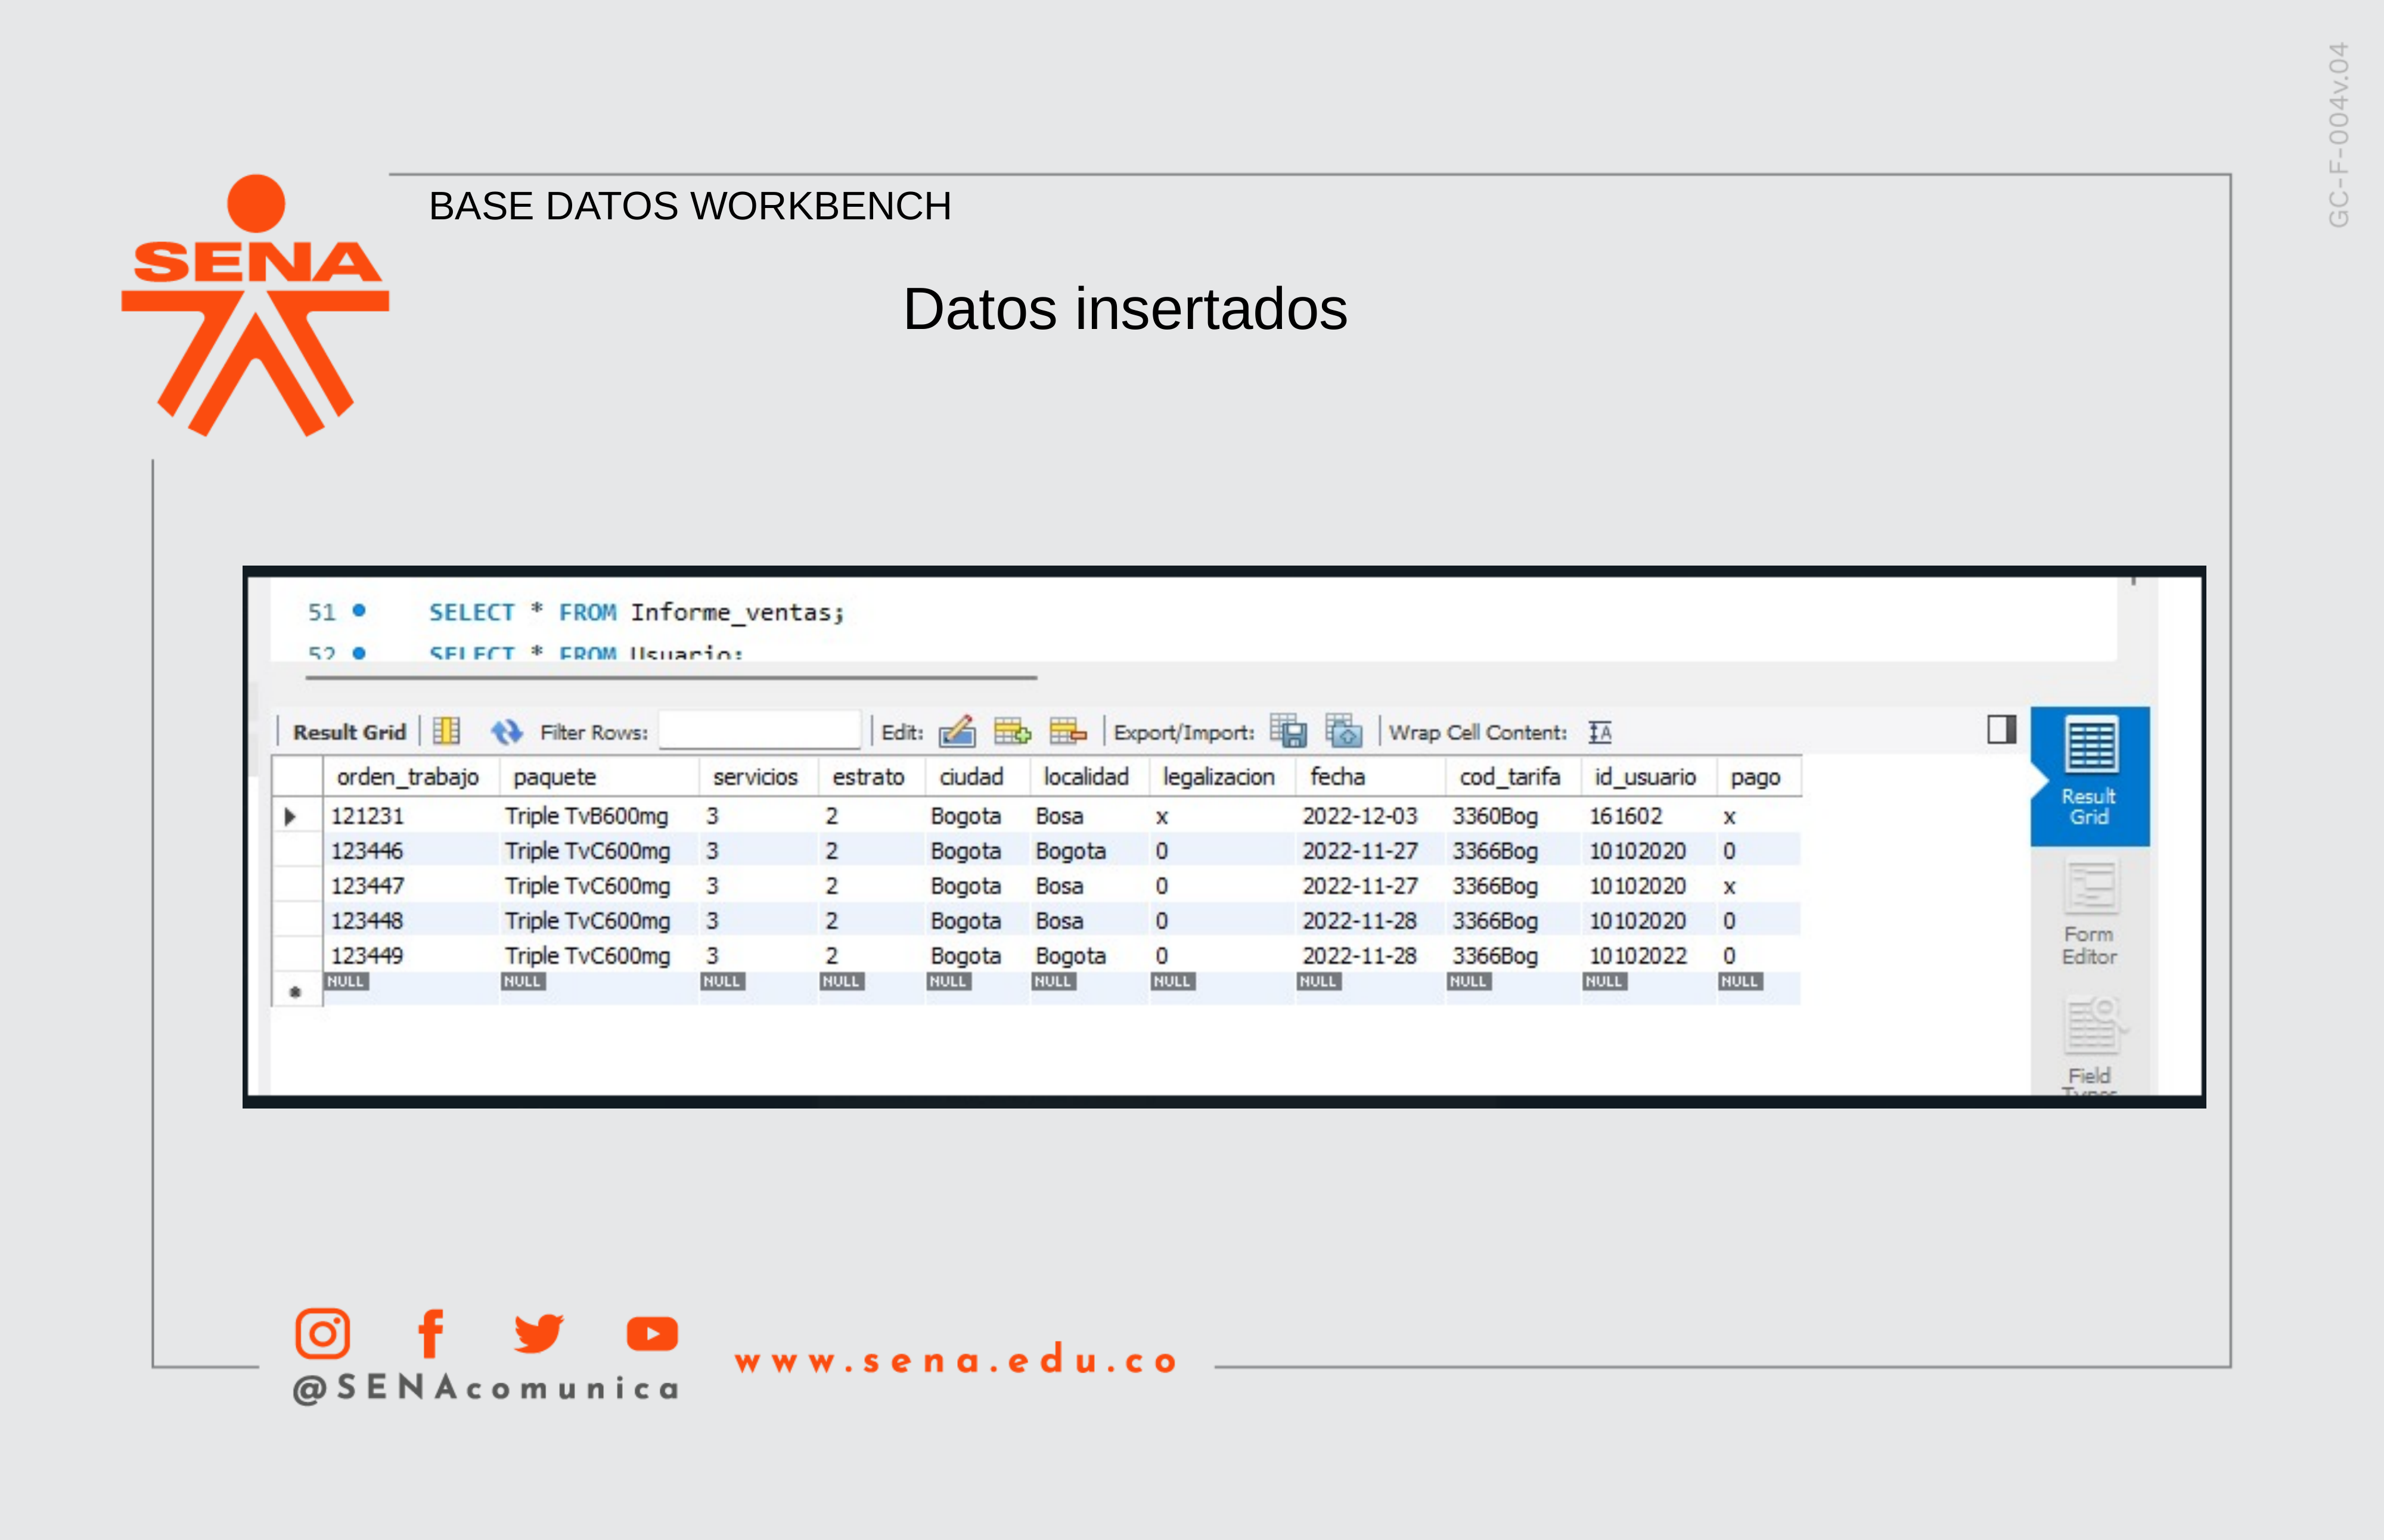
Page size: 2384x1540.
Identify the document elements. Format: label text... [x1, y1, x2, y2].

picture [0, 0, 2384, 1540]
text_box Datos insertados [894, 265, 1552, 346]
text_box BASE DATOS WORKBENCH [338, 175, 1044, 232]
